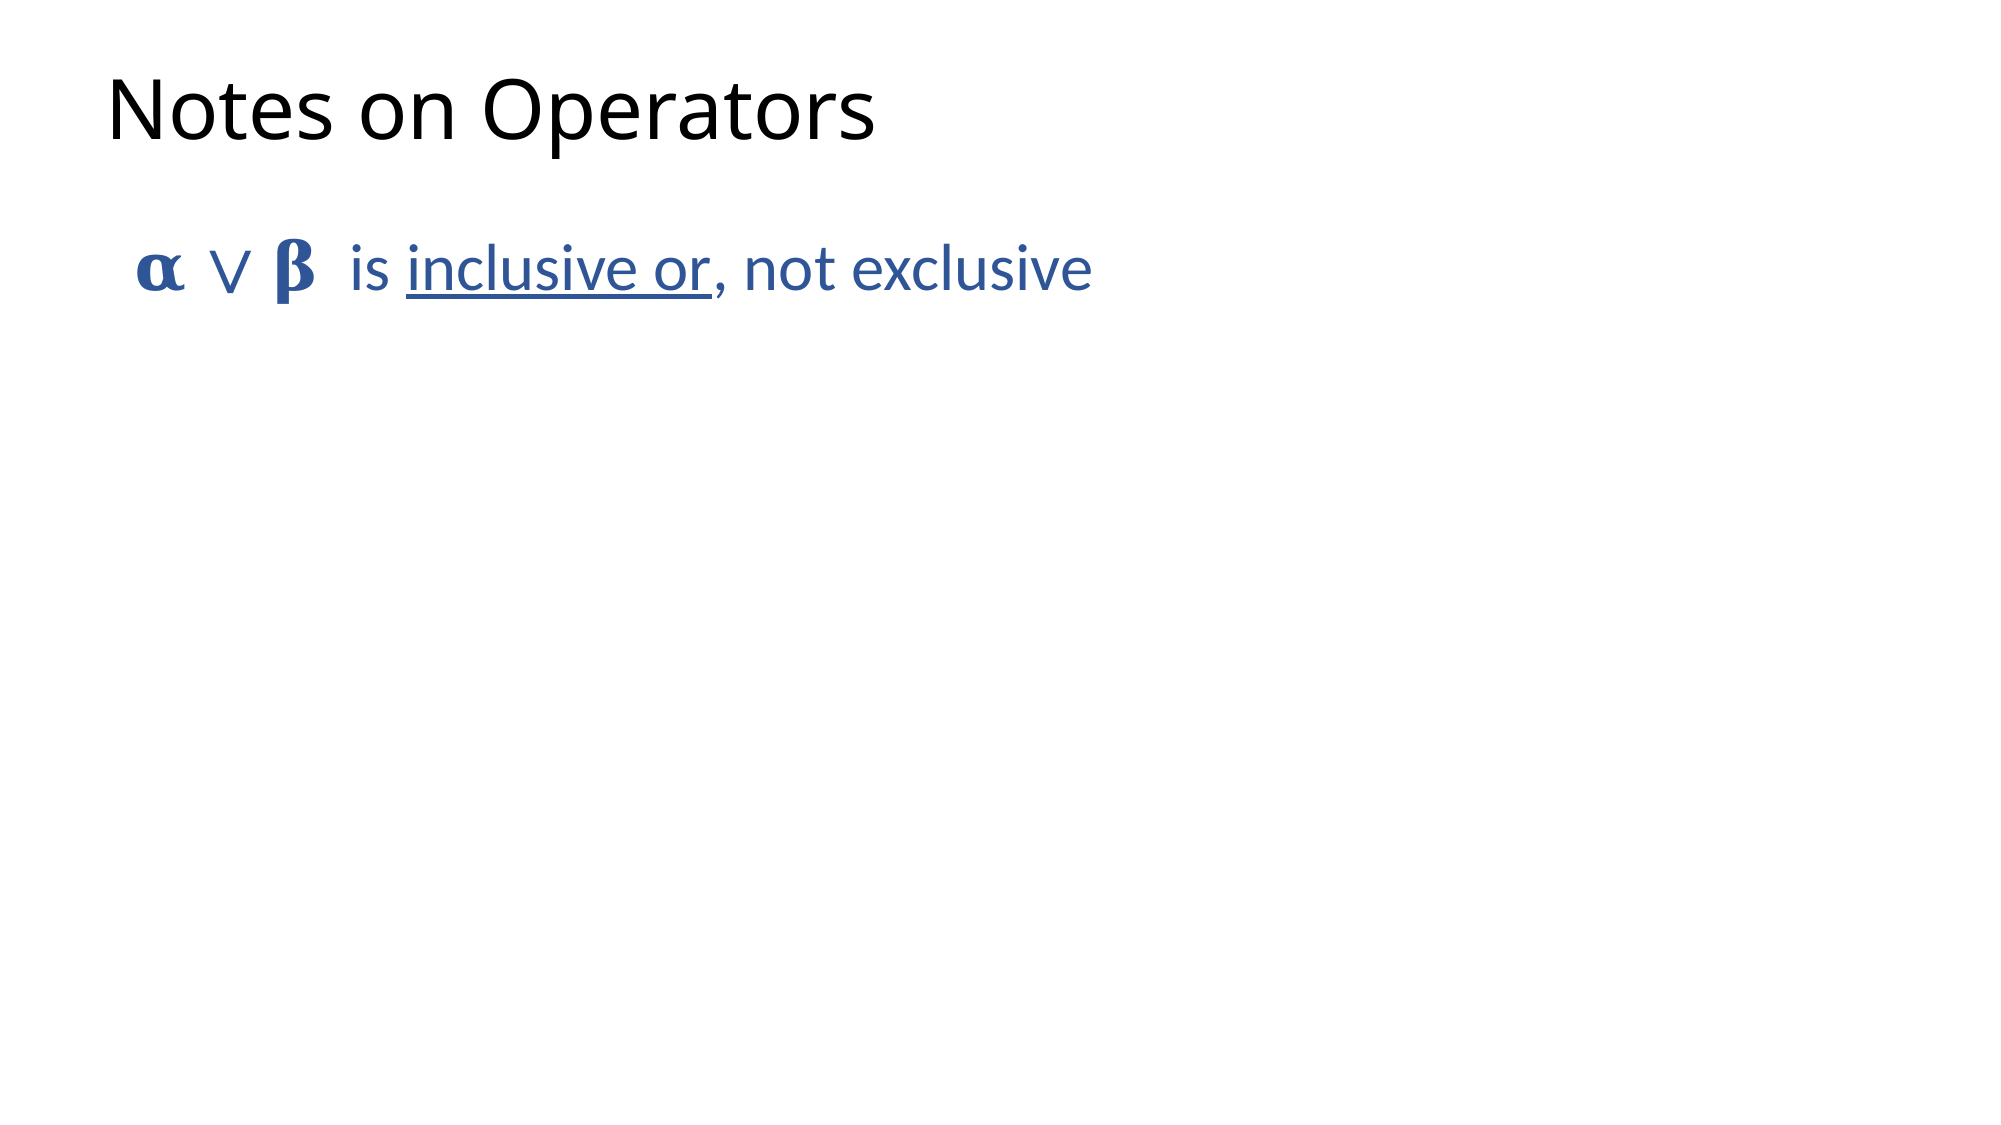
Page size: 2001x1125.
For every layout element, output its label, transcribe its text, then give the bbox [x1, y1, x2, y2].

title Notes on Operators [90, 60, 1816, 164]
list 𝛂 ∨ 𝛃 is inclusive or, not exclusive [117, 224, 1409, 900]
